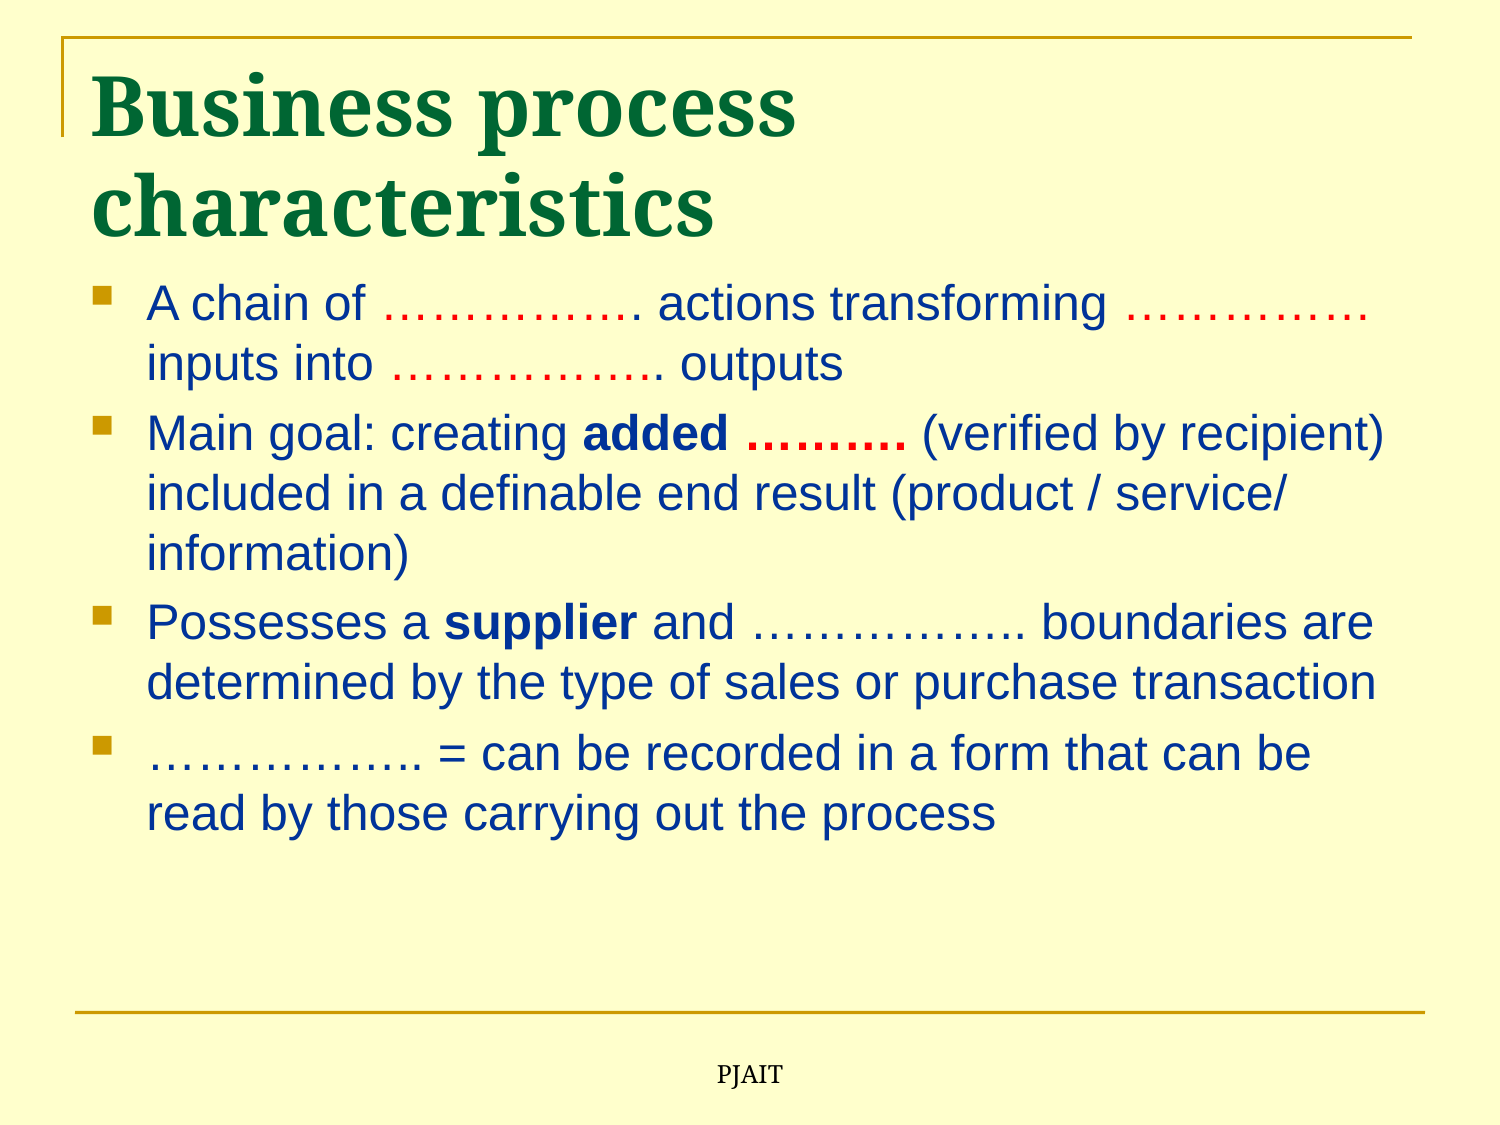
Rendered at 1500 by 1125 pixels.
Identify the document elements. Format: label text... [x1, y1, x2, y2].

footer PJAIT [512, 1024, 988, 1101]
title Business process characteristics [74, 45, 1426, 233]
list A chain of ……………. actions transforming …………… inputs into …………….. outputs Main goal: creating added ………. (verified by recipient) included in a definable end result (product / service/ information) Possesses a supplier and …………….. boundaries are determined by the type of sales or purchase transaction …………….. = can be recorded in a form that can be read by those carrying out the process [74, 262, 1426, 1006]
